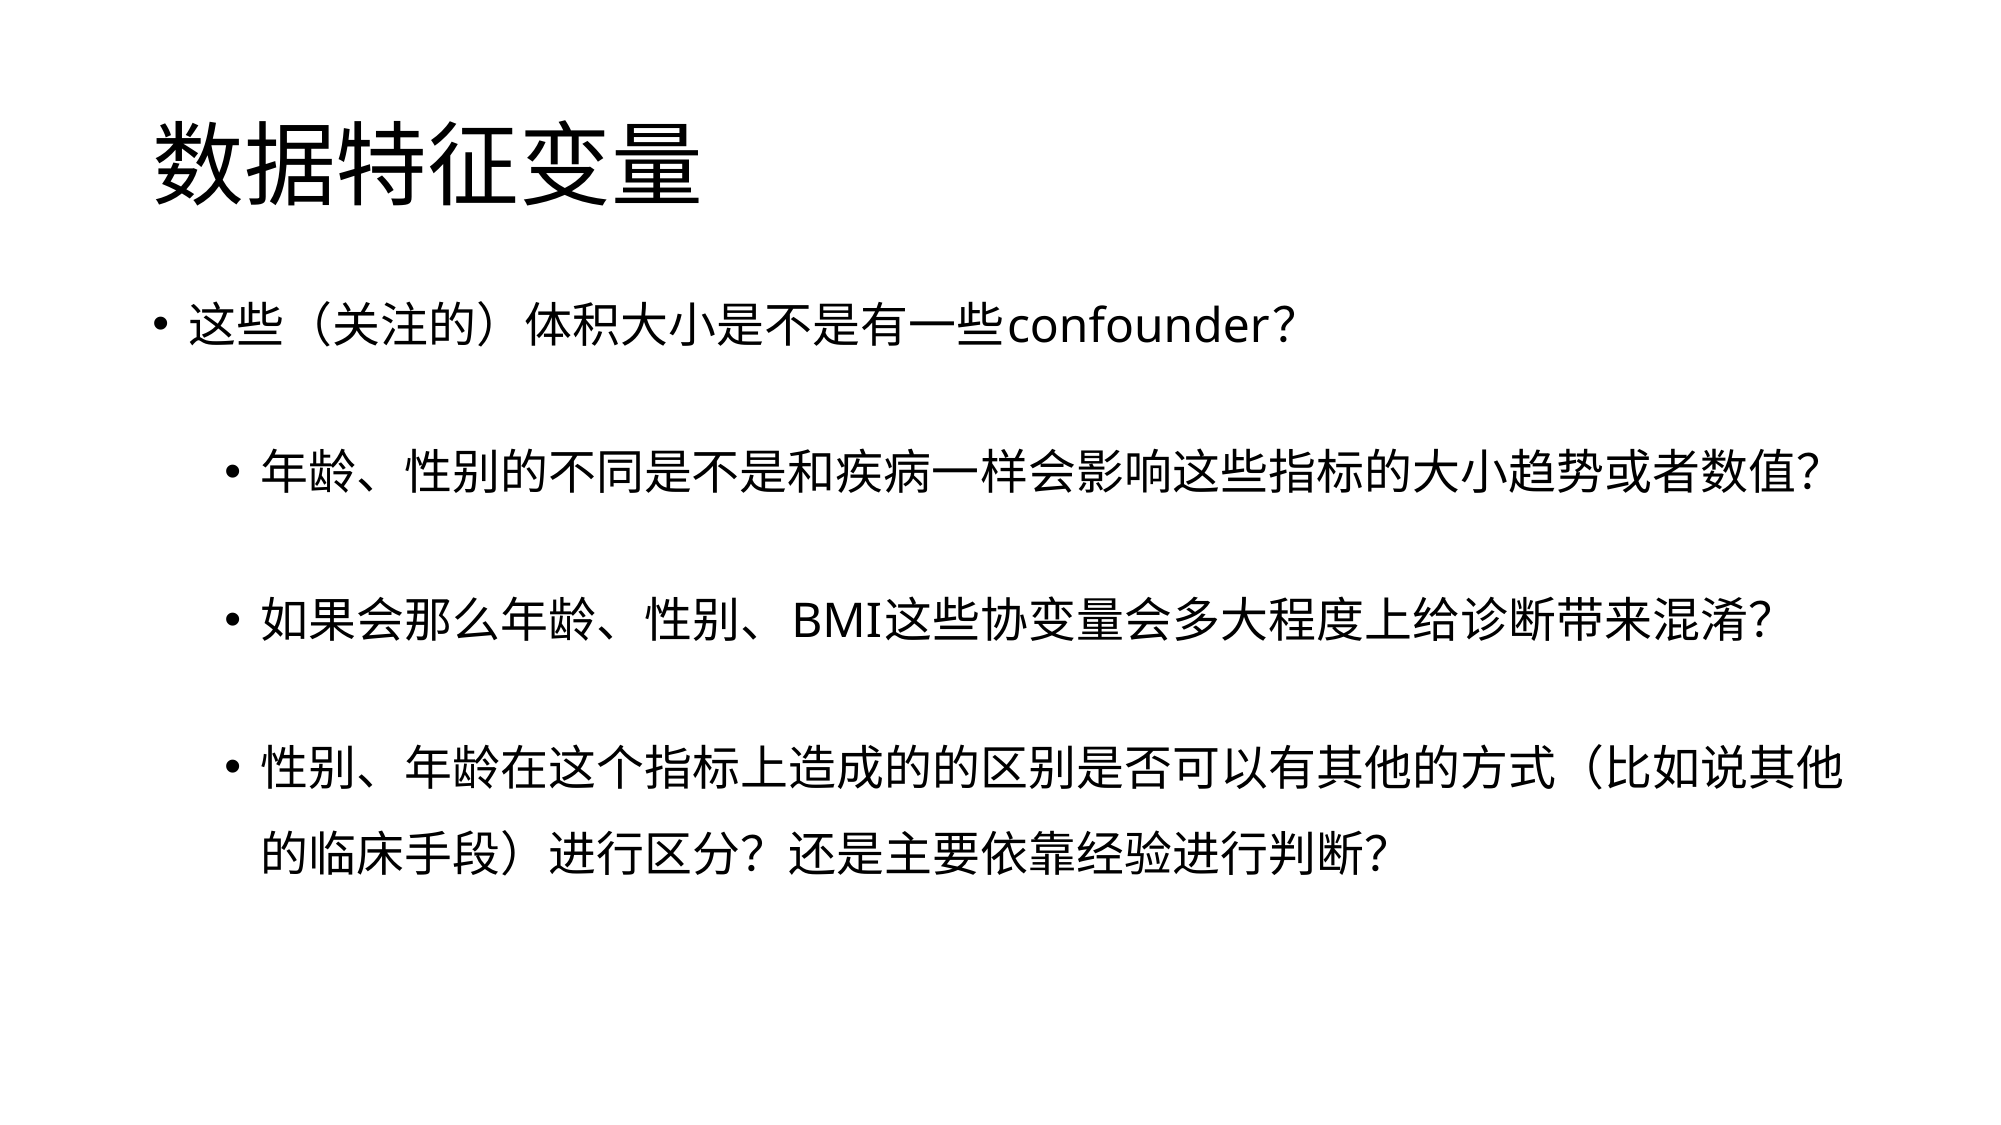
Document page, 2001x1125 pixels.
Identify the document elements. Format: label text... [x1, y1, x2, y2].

title 数据特征变量 [137, 59, 1863, 258]
list 这些（关注的）体积大小是不是有一些confounder？ 年龄、性别的不同是不是和疾病一样会影响这些指标的大小趋势或者数值？ 如果会那么年龄、性别、BMI这些协变量会多大程度上给诊断带来混淆？ 性别、年龄在这个指标上造成的的区别是否可以有其他的方式（比如说其他的临床手段）进行区分？还是主要依靠经验进行判断？ [137, 258, 1863, 1033]
